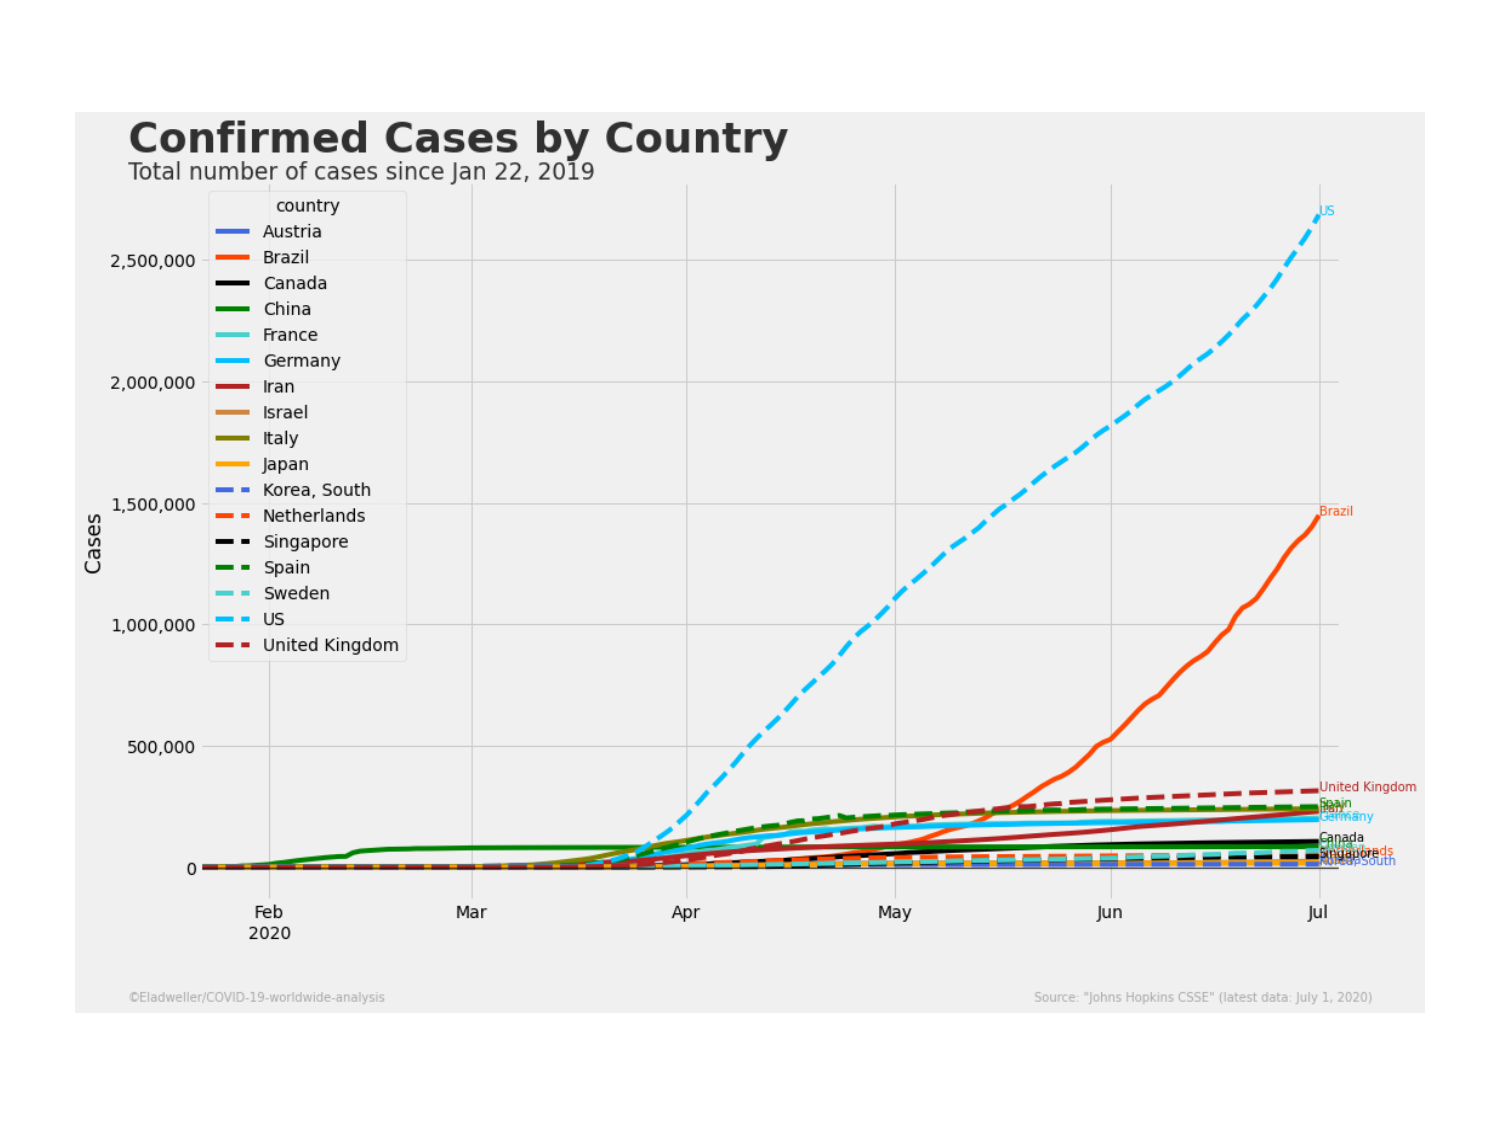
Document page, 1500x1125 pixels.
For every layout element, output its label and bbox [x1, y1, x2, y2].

picture [74, 112, 1426, 1013]
